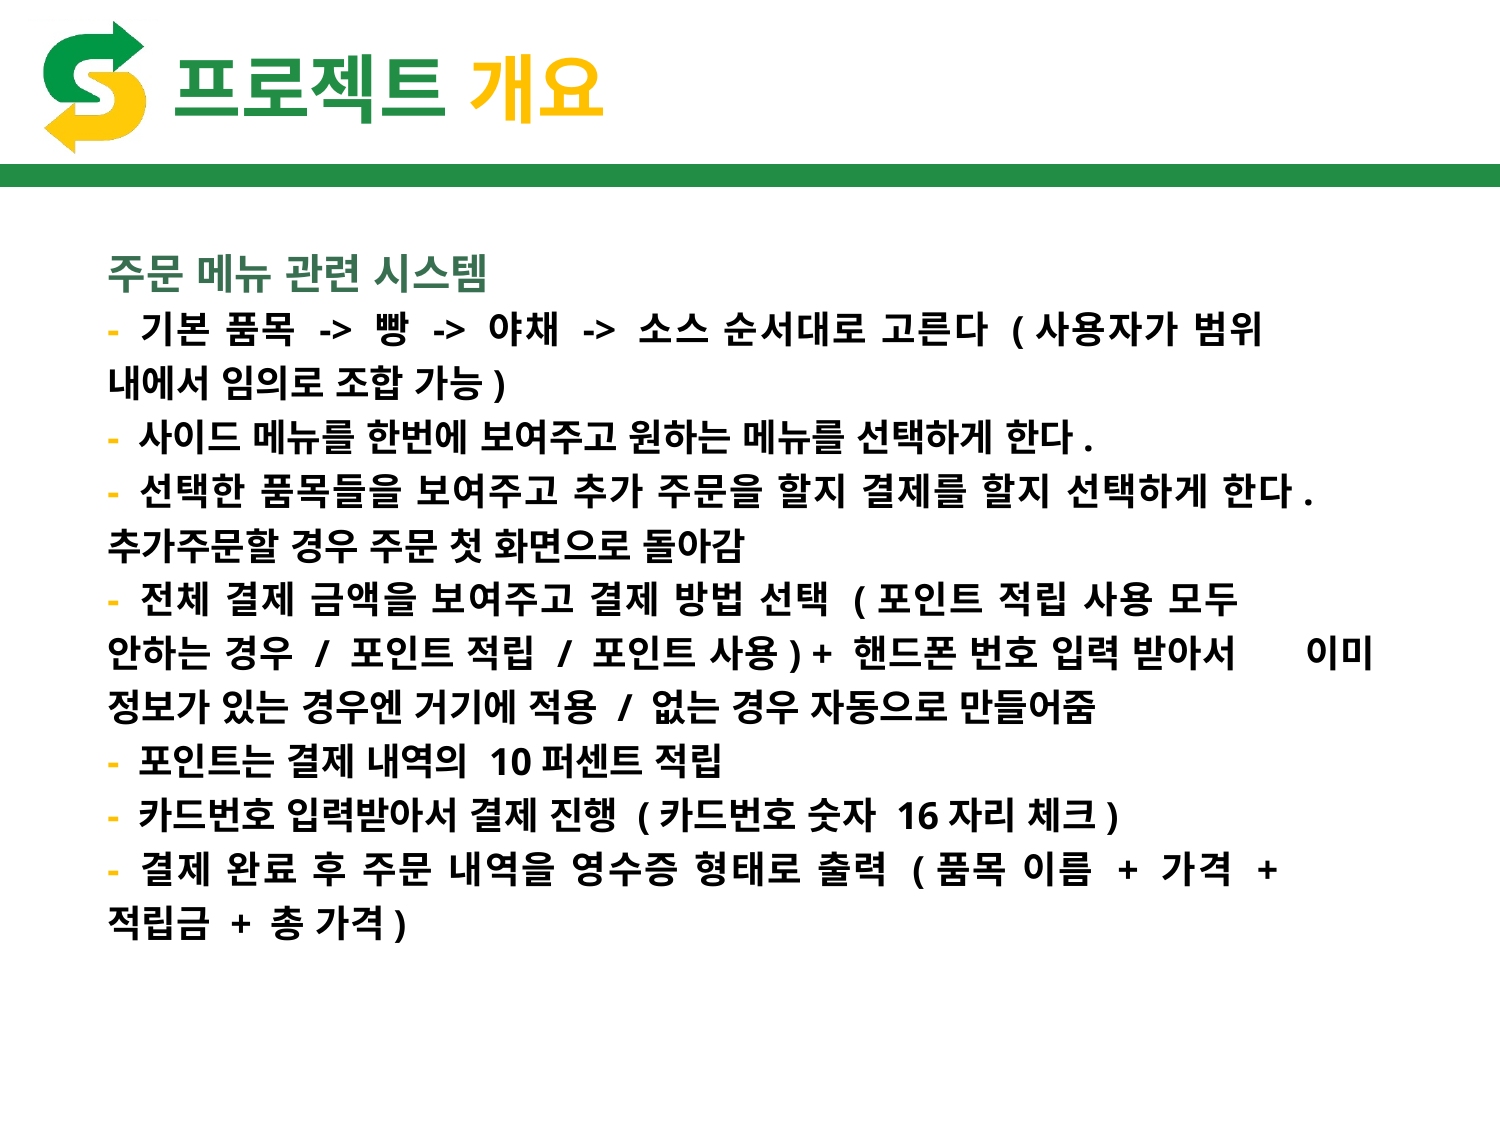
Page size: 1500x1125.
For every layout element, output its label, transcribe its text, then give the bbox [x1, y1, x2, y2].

text_box 프로젝트 개요 [162, 35, 783, 140]
text_box 주문 메뉴 관련 시스템 - 기본 품목 -> 빵 -> 야채 -> 소스 순서대로 고른다 (사용자가 범위 내에서 임의로 조합 가능) - 사이드 메뉴를 한번에 보여주고 원하는 메뉴를 선택하게 한다. - 선택한 품목들을 보여주고 추가 주문을 할지 결제를 할지 선택하게 한다. 추가주문할 경우 주문 첫 화면으로 돌아감 - 전체 결제 금액을 보여주고 결제 방법 선택 (포인트 적립 사용 모두 안하는 경우 / 포인트 적립 / 포인트 사용) + 핸드폰 번호 입력 받아서 이미 정보가 있는 경우엔 거기에 적용 / 없는 경우 자동으로 만들어줌 - 포인트는 결제 내역의 10퍼센트 적립 - 카드번호 입력받아서 결제 진행 (카드번호 숫자 16자리 체크) - 결제 완료 후 주문 내역을 영수증 형태로 출력 (품목 이름 + 가격 + 적립금 + 총 가격) [92, 229, 1390, 942]
text_box [0, 166, 1500, 186]
picture [27, 19, 158, 156]
